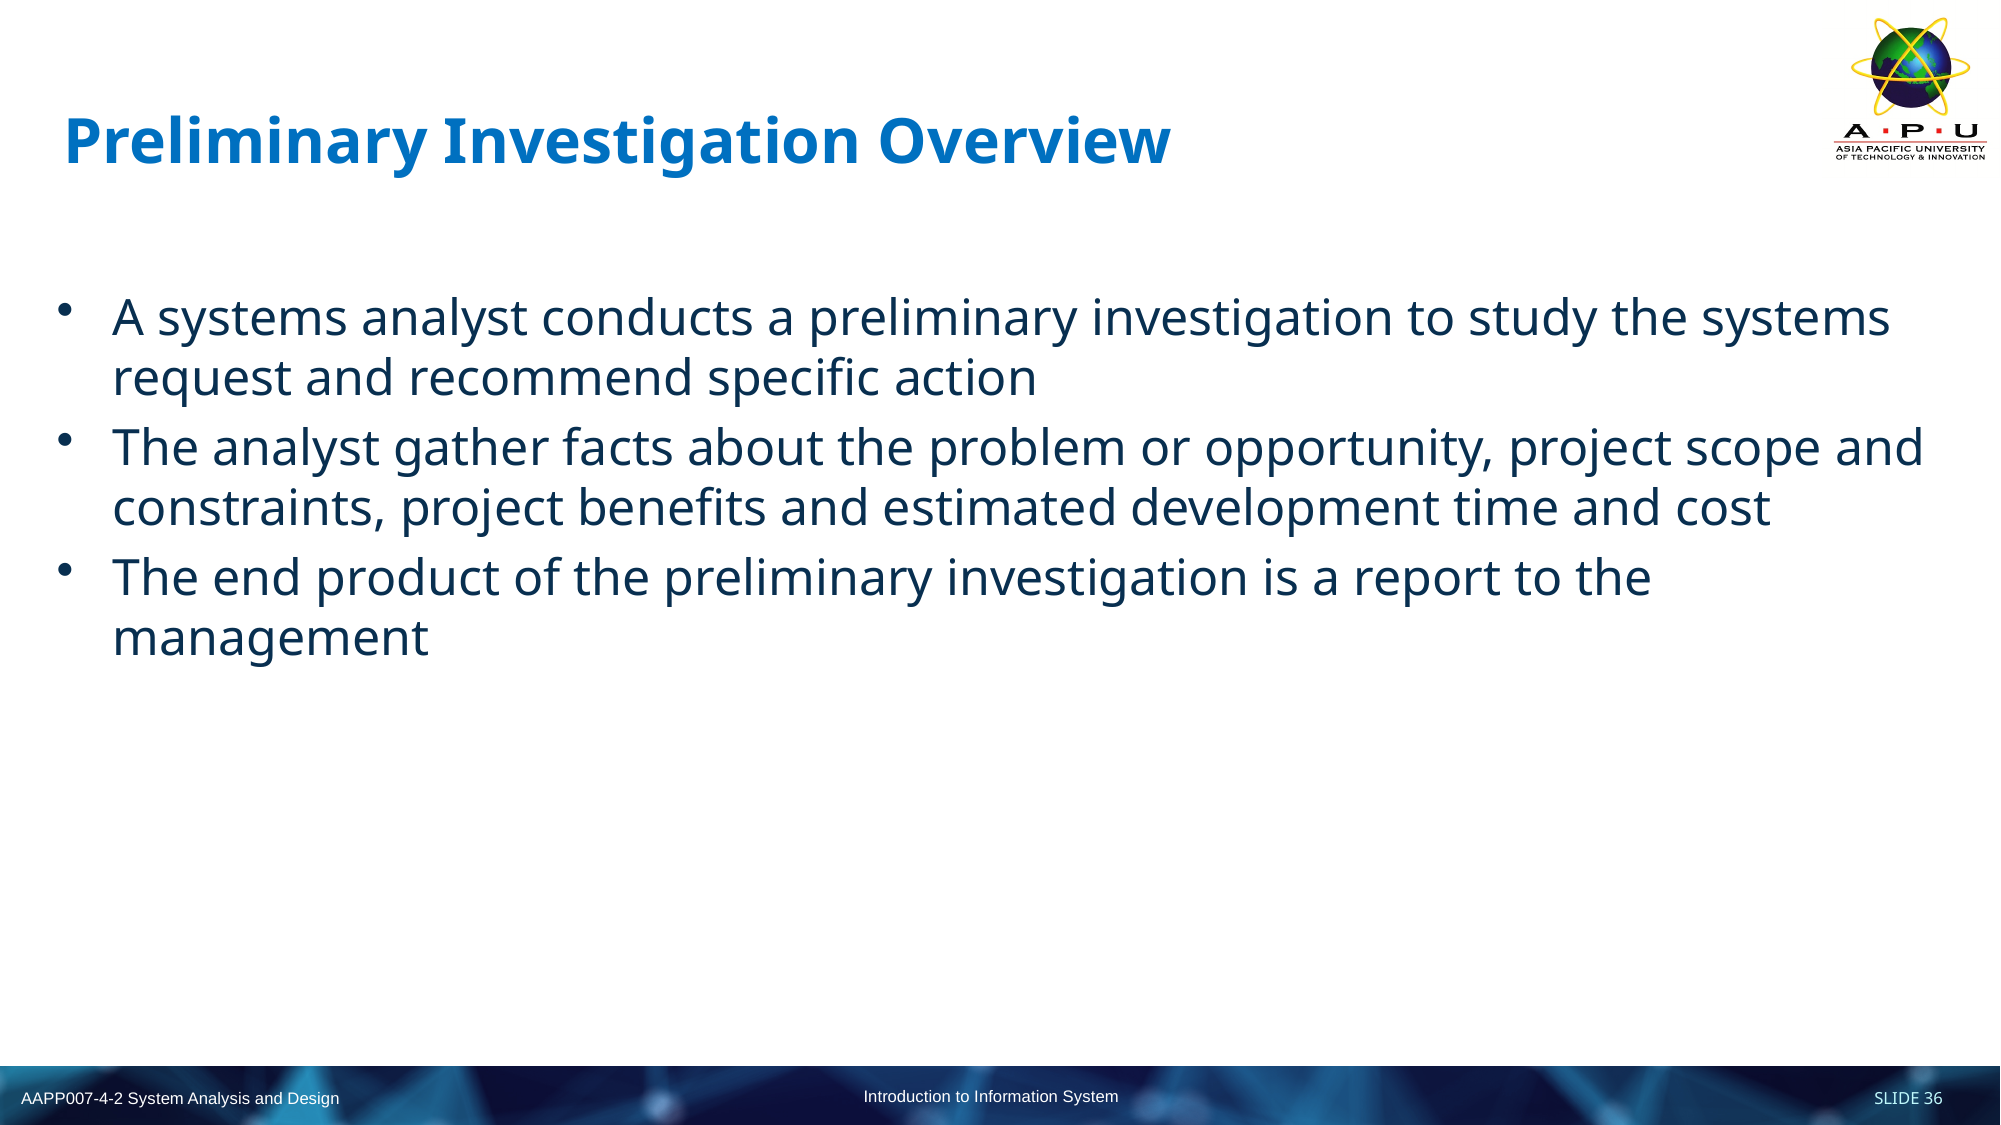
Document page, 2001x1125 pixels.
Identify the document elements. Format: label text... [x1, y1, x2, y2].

list A systems analyst conducts a preliminary investigation to study the systems request and recommend specific action The analyst gather facts about the problem or opportunity, project scope and constraints, project benefits and estimated development time and cost The end product of the preliminary investigation is a report to the management [41, 278, 1969, 1021]
title Preliminary Investigation Overview [48, 45, 1764, 233]
picture [1822, 0, 2000, 178]
picture [0, 1066, 2000, 1125]
